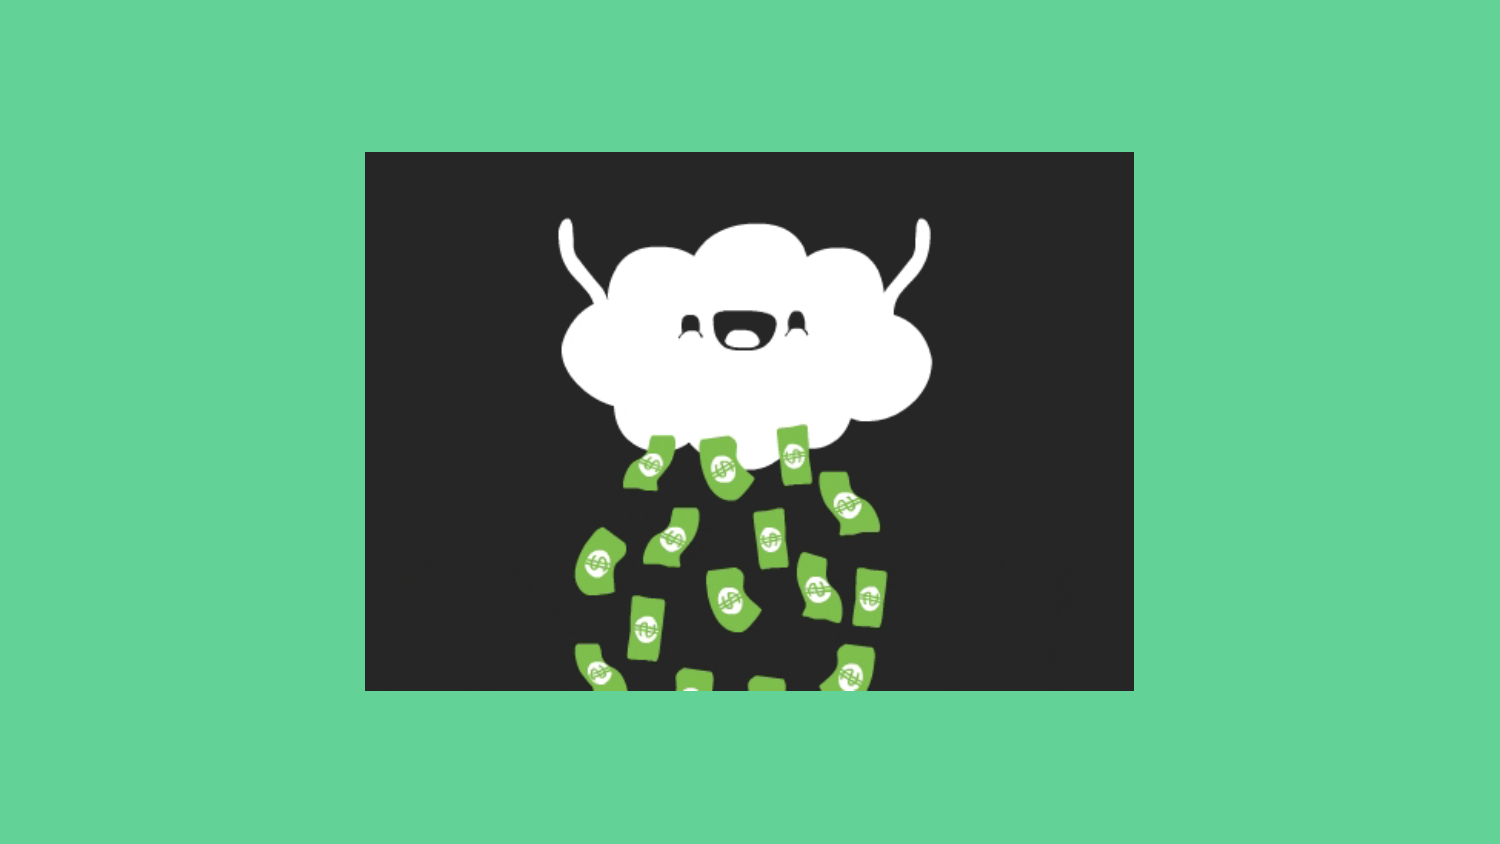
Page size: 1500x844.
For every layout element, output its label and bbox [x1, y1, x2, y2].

picture [365, 152, 1135, 691]
